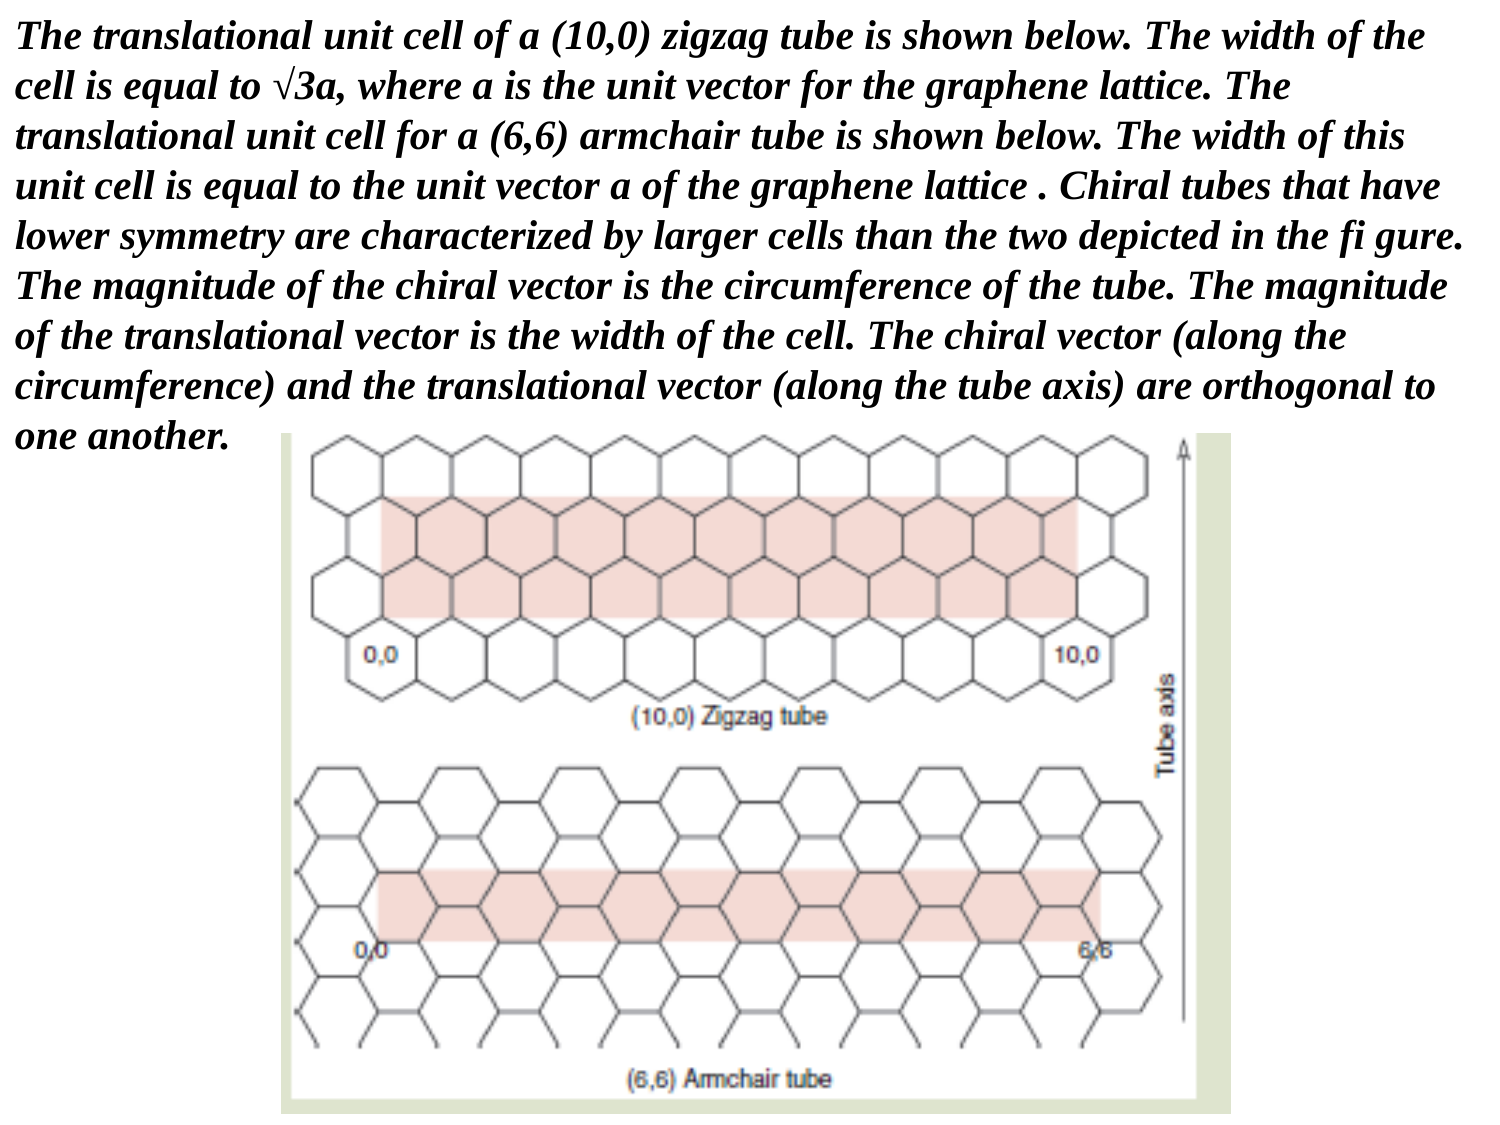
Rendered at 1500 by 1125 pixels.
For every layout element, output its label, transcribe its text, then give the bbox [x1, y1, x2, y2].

picture [281, 433, 1231, 1114]
text_box The translational unit cell of a (10,0) zigzag tube is shown below. The width of the cell is equal to √3a, where a is the unit vector for the graphene lattice. The translational unit cell for a (6,6) armchair tube is shown below. The width of this unit cell is equal to the unit vector a of the graphene lattice . Chiral tubes that have lower symmetry are characterized by larger cells than the two depicted in the fi gure. The magnitude of the chiral vector is the circumference of the tube. The magnitude of the translational vector is the width of the cell. The chiral vector (along the circumference) and the translational vector (along the tube axis) are orthogonal to one another. [0, 0, 1500, 465]
